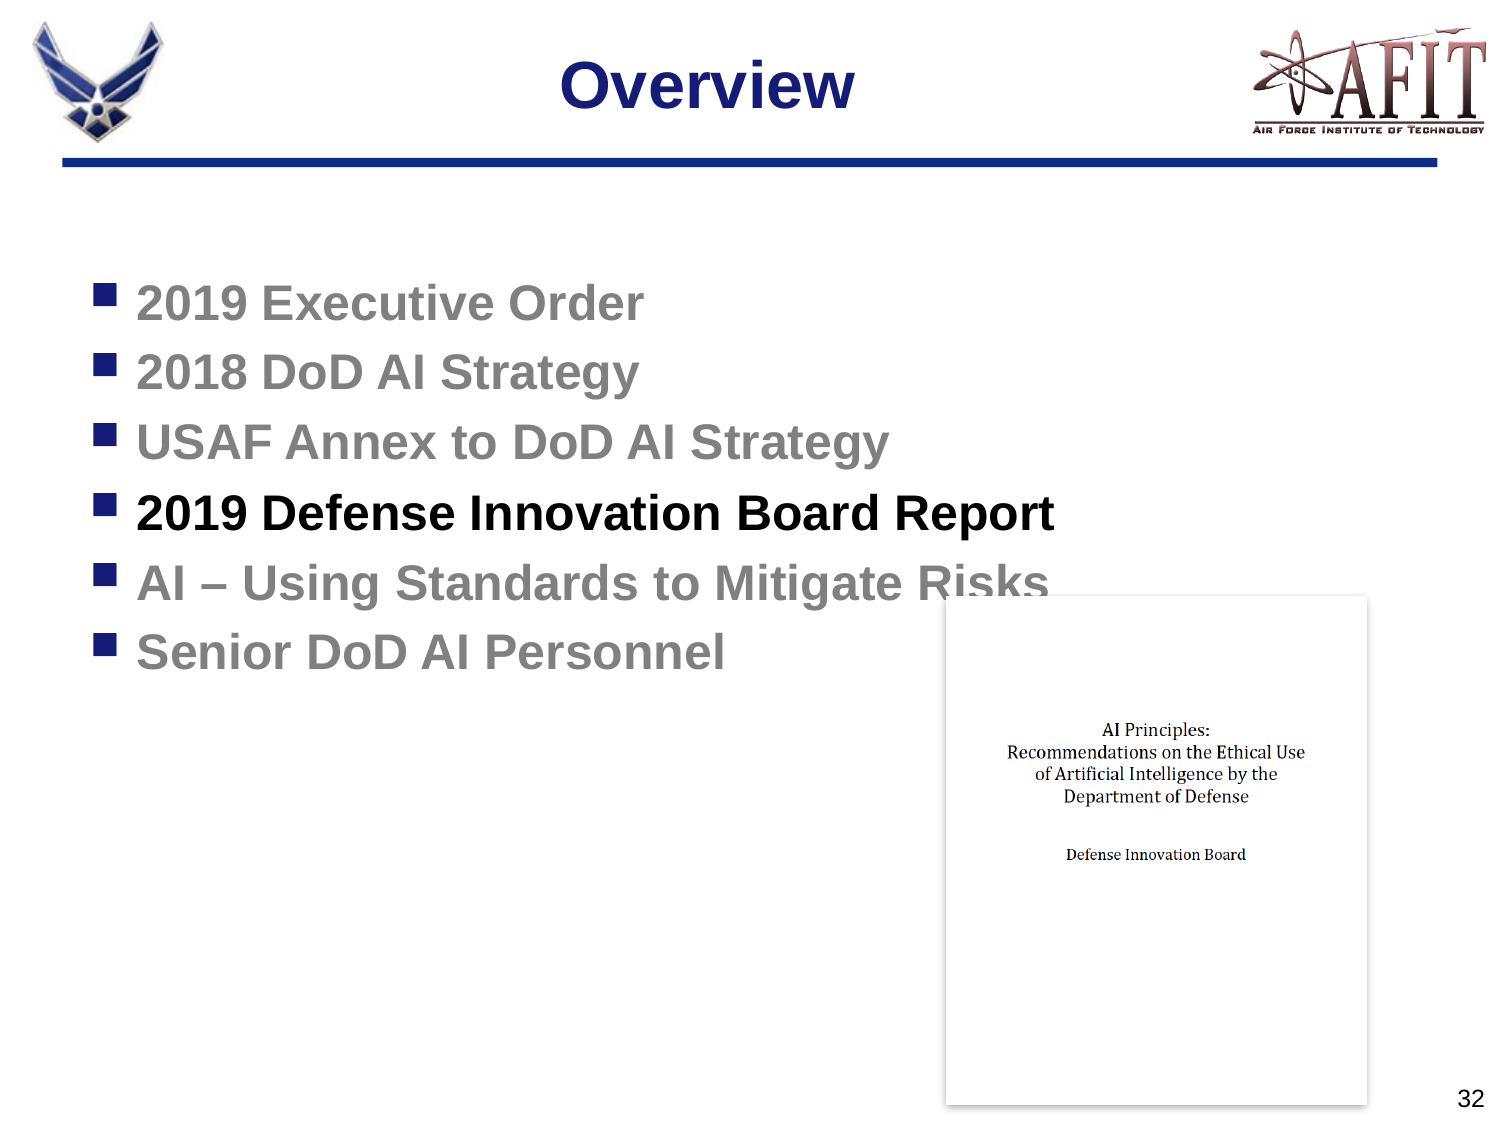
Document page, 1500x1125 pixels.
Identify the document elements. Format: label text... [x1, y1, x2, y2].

list 2019 Executive Order 2018 DoD AI Strategy USAF Annex to DoD AI Strategy 2019 Defense Innovation Board Report AI – Using Standards to Mitigate Risks Senior DoD AI Personnel [75, 262, 1425, 1005]
picture [32, 21, 164, 143]
title Overview [179, 24, 1236, 139]
slide_number [1310, 1070, 1498, 1121]
picture [960, 610, 1353, 1091]
